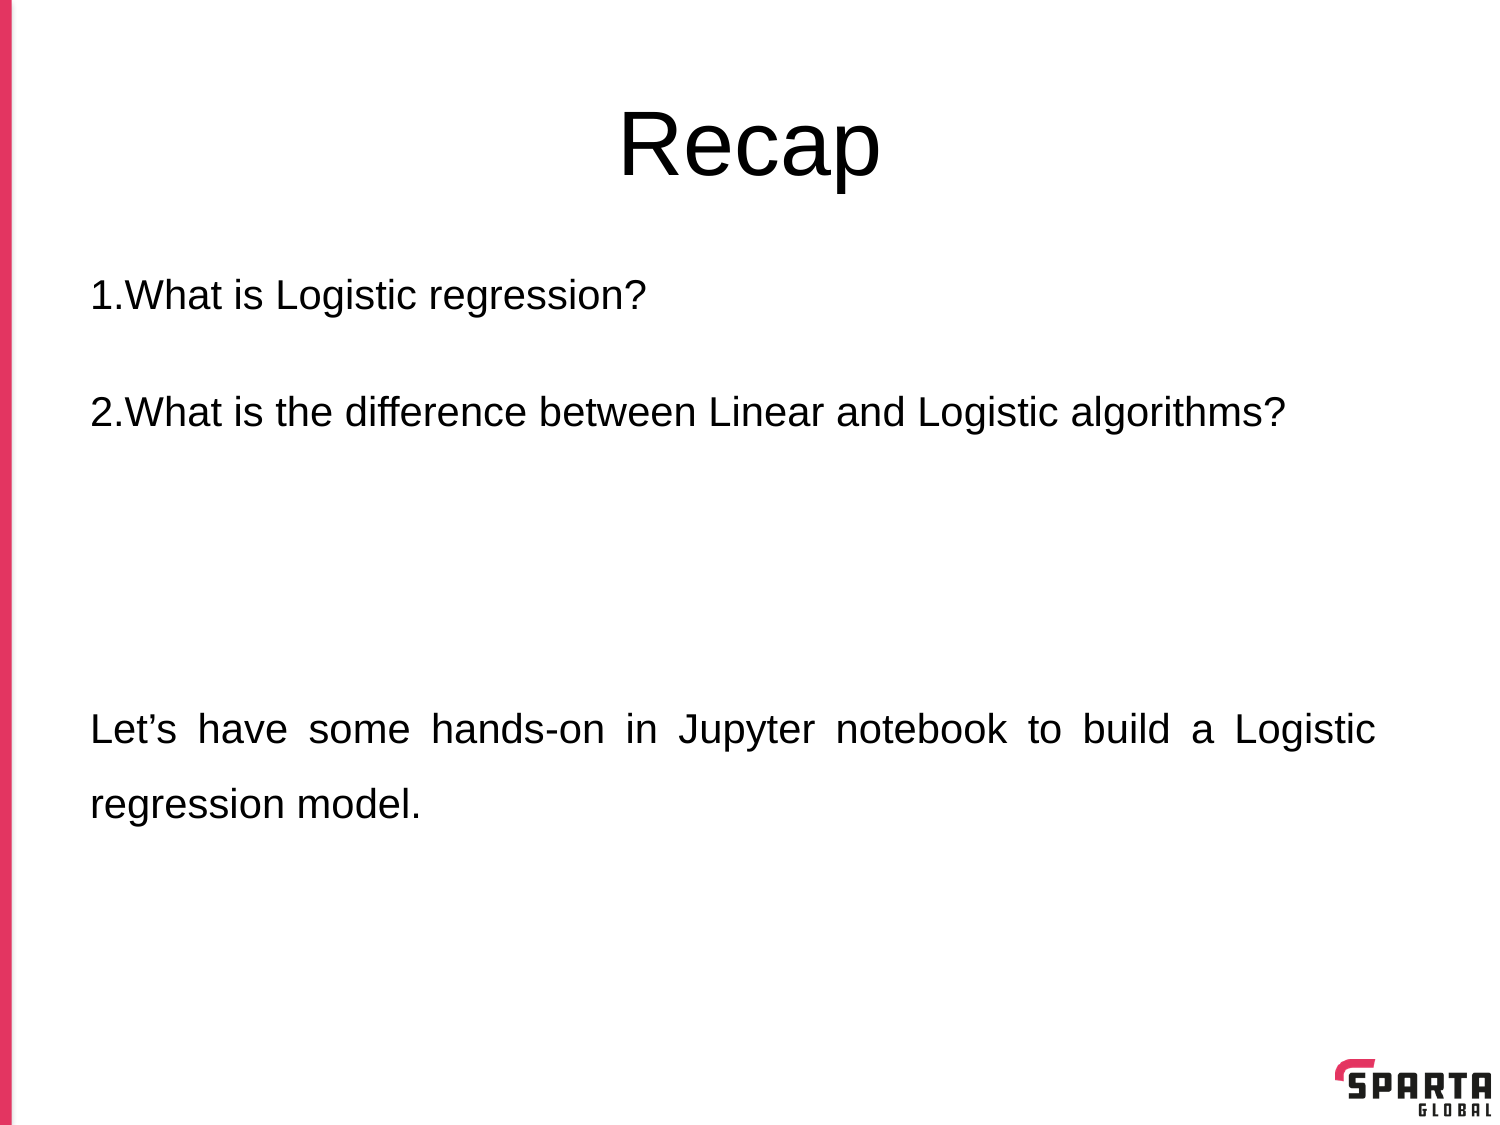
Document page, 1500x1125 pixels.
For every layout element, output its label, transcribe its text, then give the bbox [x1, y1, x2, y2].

picture [1335, 1059, 1492, 1117]
title Recap [75, 45, 1425, 233]
list 1.What is Logistic regression? 2.What is the difference between Linear and Logistic algorithms? Let’s have some hands-on in Jupyter notebook to build a Logistic regression model. [75, 260, 1392, 969]
